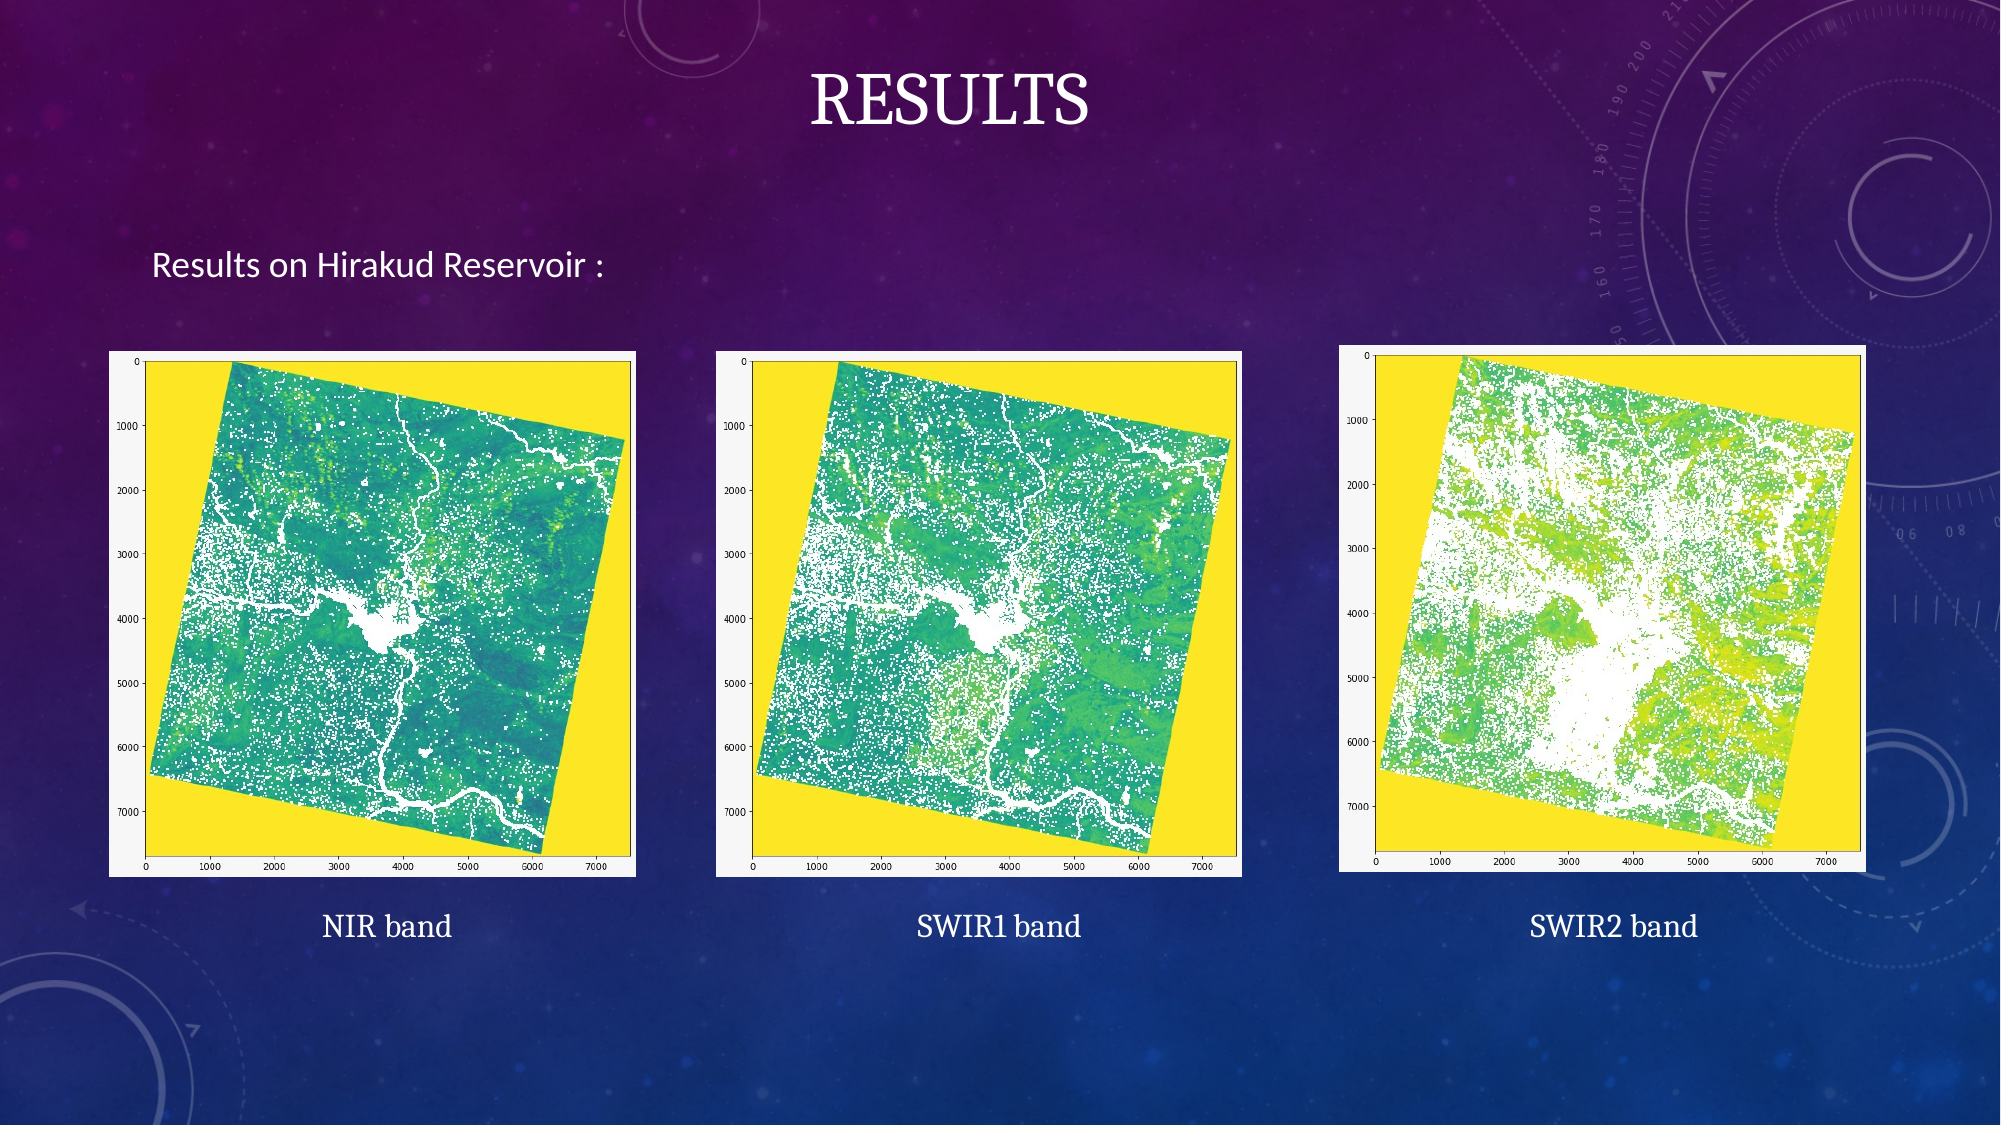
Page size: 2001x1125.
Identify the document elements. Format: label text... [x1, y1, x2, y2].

text_box RESULTS [601, 42, 1298, 148]
text_box Results on Hirakud Reservoir : [136, 232, 717, 293]
text_box SWIR2 band [1510, 896, 1719, 952]
text_box NIR band [280, 896, 494, 952]
text_box SWIR1 band [893, 896, 1107, 952]
picture [0, 0, 2001, 1125]
